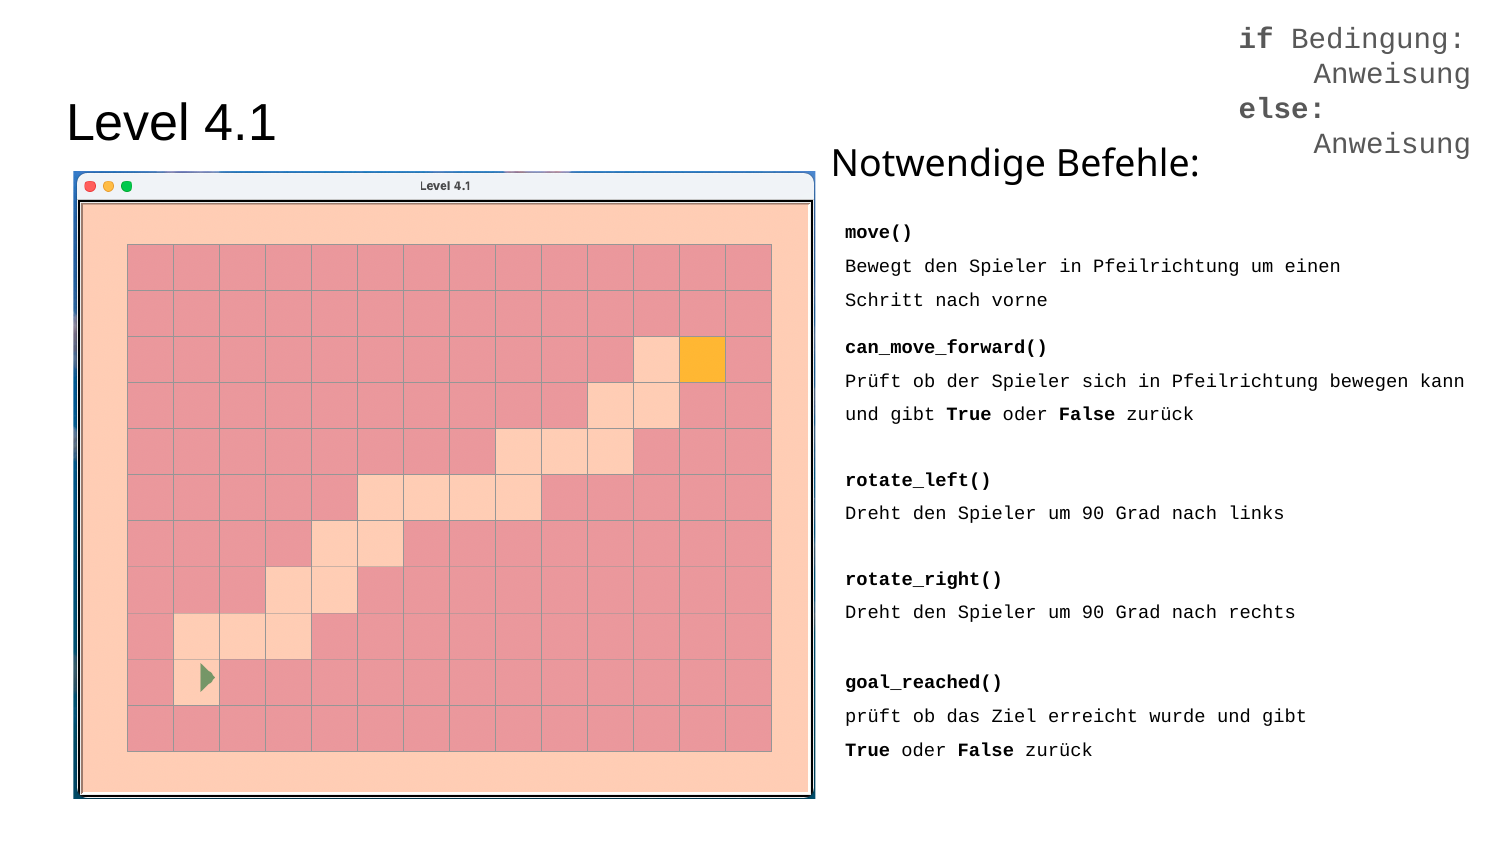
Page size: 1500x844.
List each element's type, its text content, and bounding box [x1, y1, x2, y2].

title Level 4.1 [50, 72, 1223, 168]
text_box goal_reached() prüft ob das Ziel erreicht wurde und gibt True oder False zurück [830, 643, 1323, 775]
picture [73, 171, 816, 799]
text_box rotate_right() Dreht den Spieler um 90 Grad nach rechts [830, 540, 1323, 638]
text_box if Bedingung: Anweisung else: Anweisung [1223, 4, 1494, 175]
text_box move() Bewegt den Spieler in Pfeilrichtung um einen Schritt nach vorne [830, 194, 1443, 308]
text_box can_move_forward() Prüft ob der Spieler sich in Pfeilrichtung bewegen kann und gibt True oder False zurück [830, 308, 1500, 440]
text_box Notwendige Befehle: [815, 124, 1457, 200]
text_box rotate_left() Dreht den Spieler um 90 Grad nach links [830, 441, 1323, 539]
